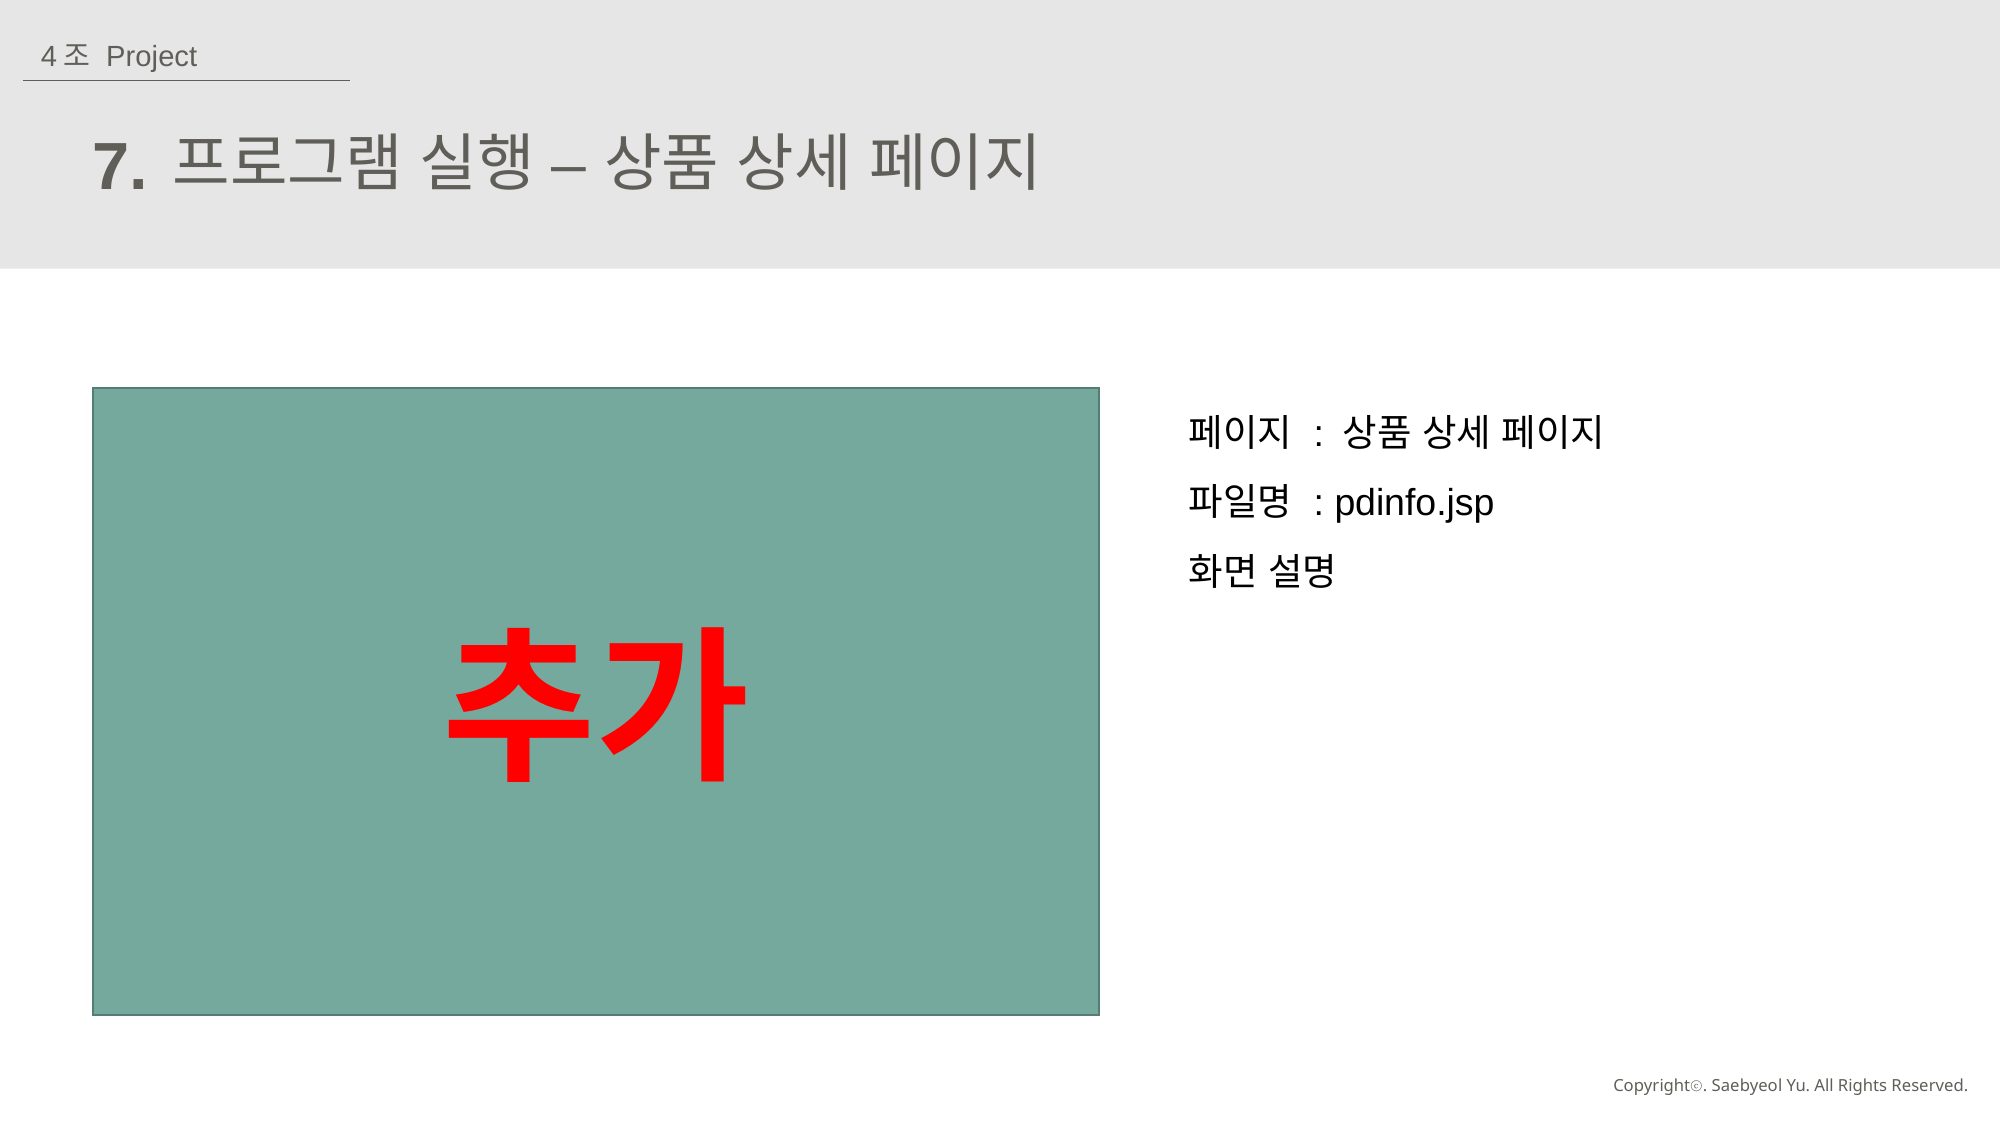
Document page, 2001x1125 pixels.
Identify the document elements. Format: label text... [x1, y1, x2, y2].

table_cell 파일명 : pdinfo.jsp [1174, 465, 1835, 534]
text_box 추가 [92, 387, 1100, 1016]
text_box 프로그램 실행 – 상품 상세 페이지 [164, 115, 1548, 206]
text_box 4조 Project [25, 30, 265, 80]
text_box 7. [22, 115, 164, 211]
table_header 페이지 : 상품 상세 페이지 [1174, 396, 1835, 465]
text_box [0, 0, 2000, 269]
table_cell 화면 설명 [1174, 534, 1835, 1039]
